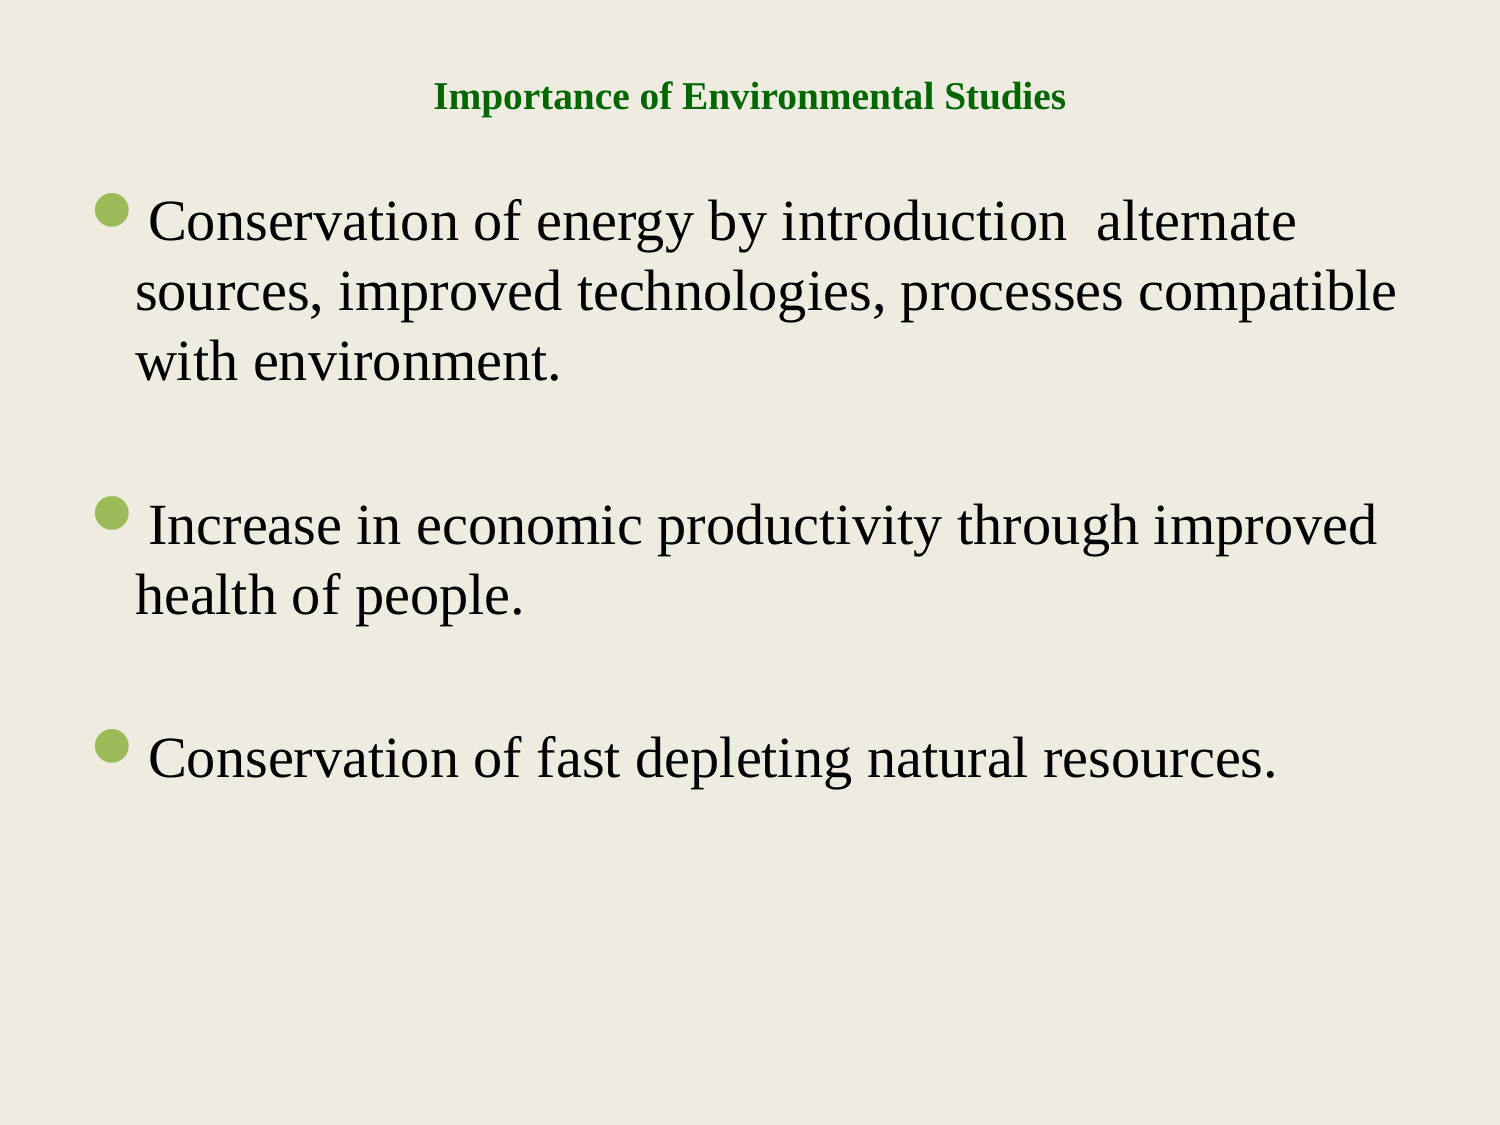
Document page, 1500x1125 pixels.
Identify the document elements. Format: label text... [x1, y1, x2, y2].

list Conservation of energy by introduction alternate sources, improved technologies, processes compatible with environment. Increase in economic productivity through improved health of people. Conservation of fast depleting natural resources. [75, 174, 1425, 850]
title Importance of Environmental Studies [75, 62, 1425, 125]
